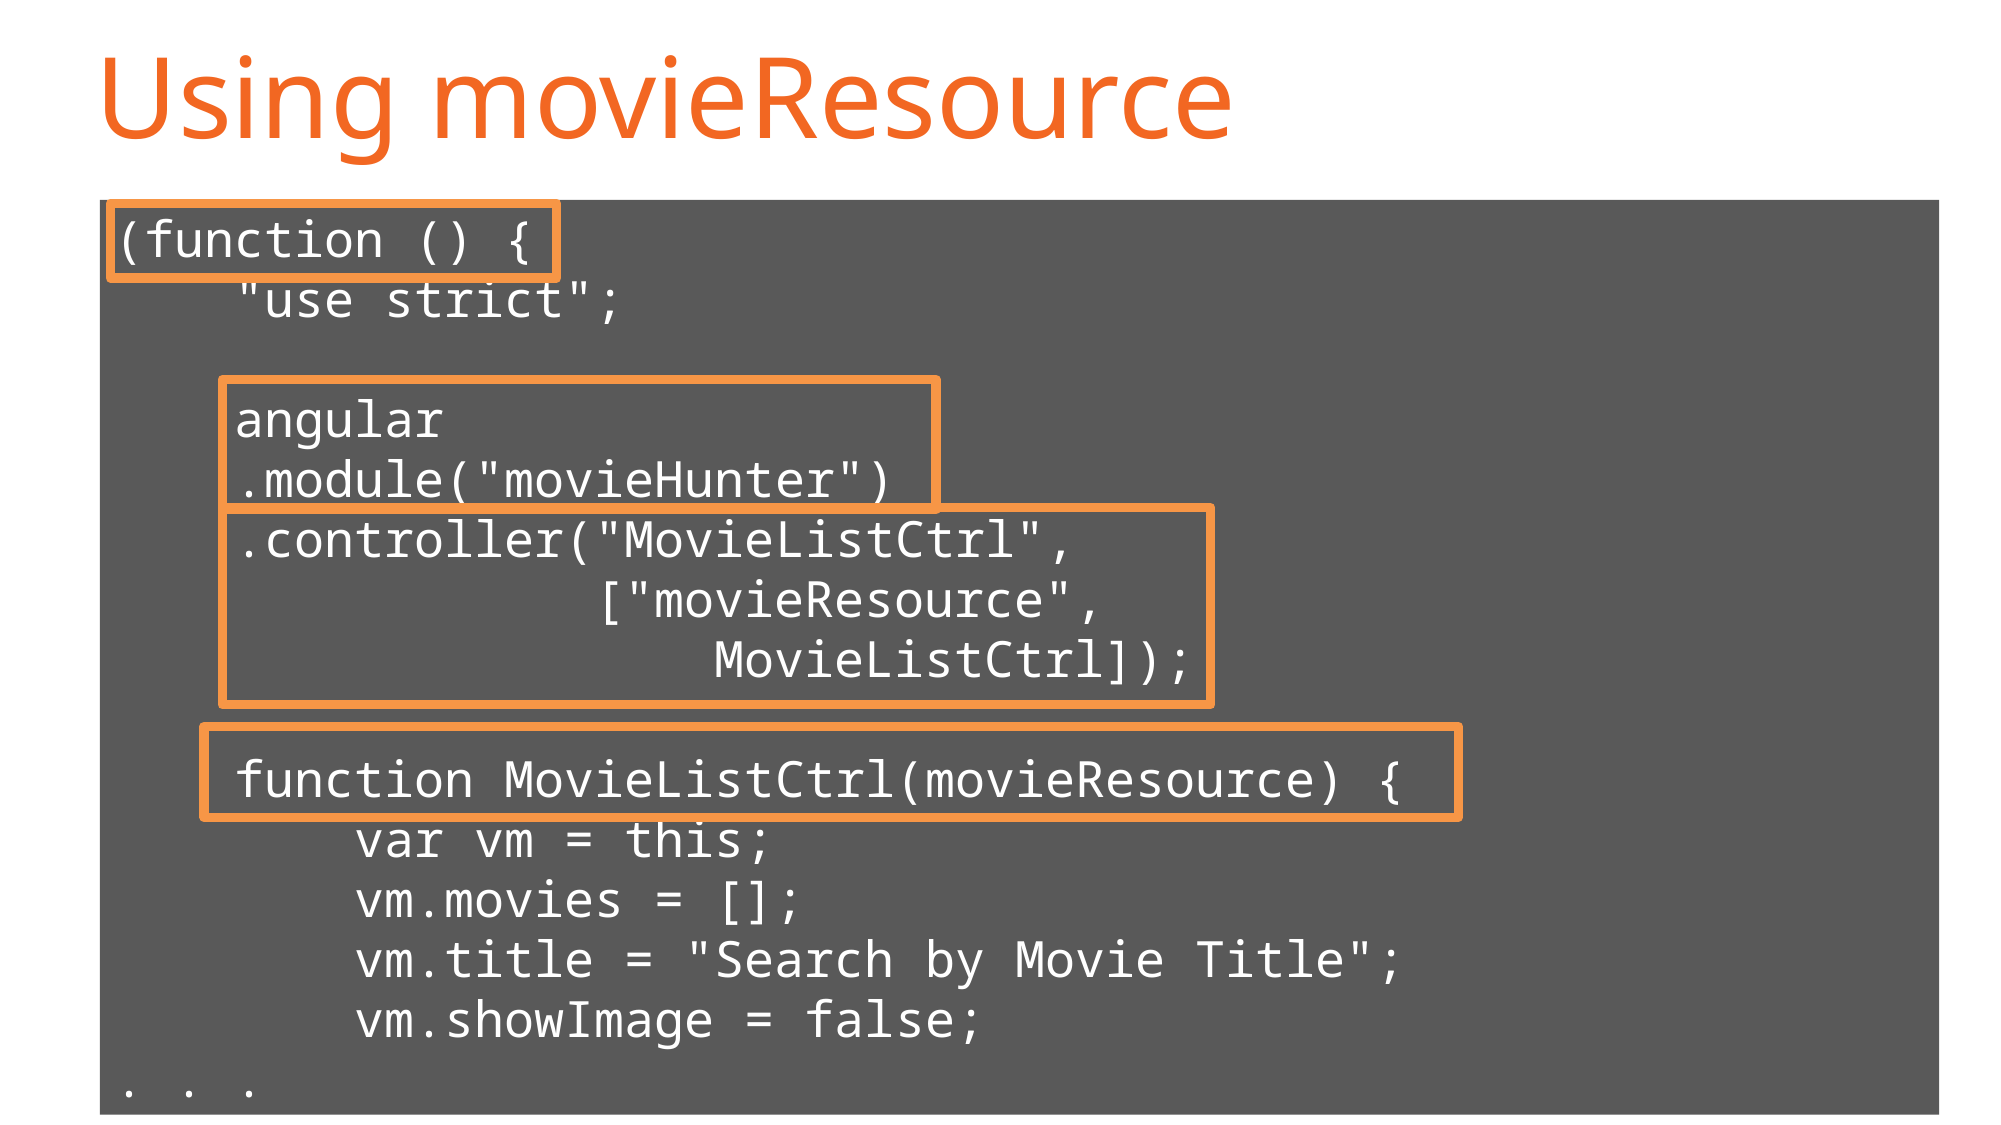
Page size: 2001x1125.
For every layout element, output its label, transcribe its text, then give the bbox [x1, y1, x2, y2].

text_box [220, 506, 1213, 707]
title Using movieResource [95, 30, 1899, 179]
text_box (function () { "use strict"; angular .module("movieHunter") .controller("MovieListCtrl", ["movieResource", MovieListCtrl]); function MovieListCtrl(movieResource) { var vm = this; vm.movies = []; vm.title = "Search by Movie Title"; vm.showImage = false; . . . [99, 199, 1940, 1115]
text_box [220, 377, 938, 506]
text_box [108, 201, 559, 280]
text_box [202, 724, 1460, 819]
